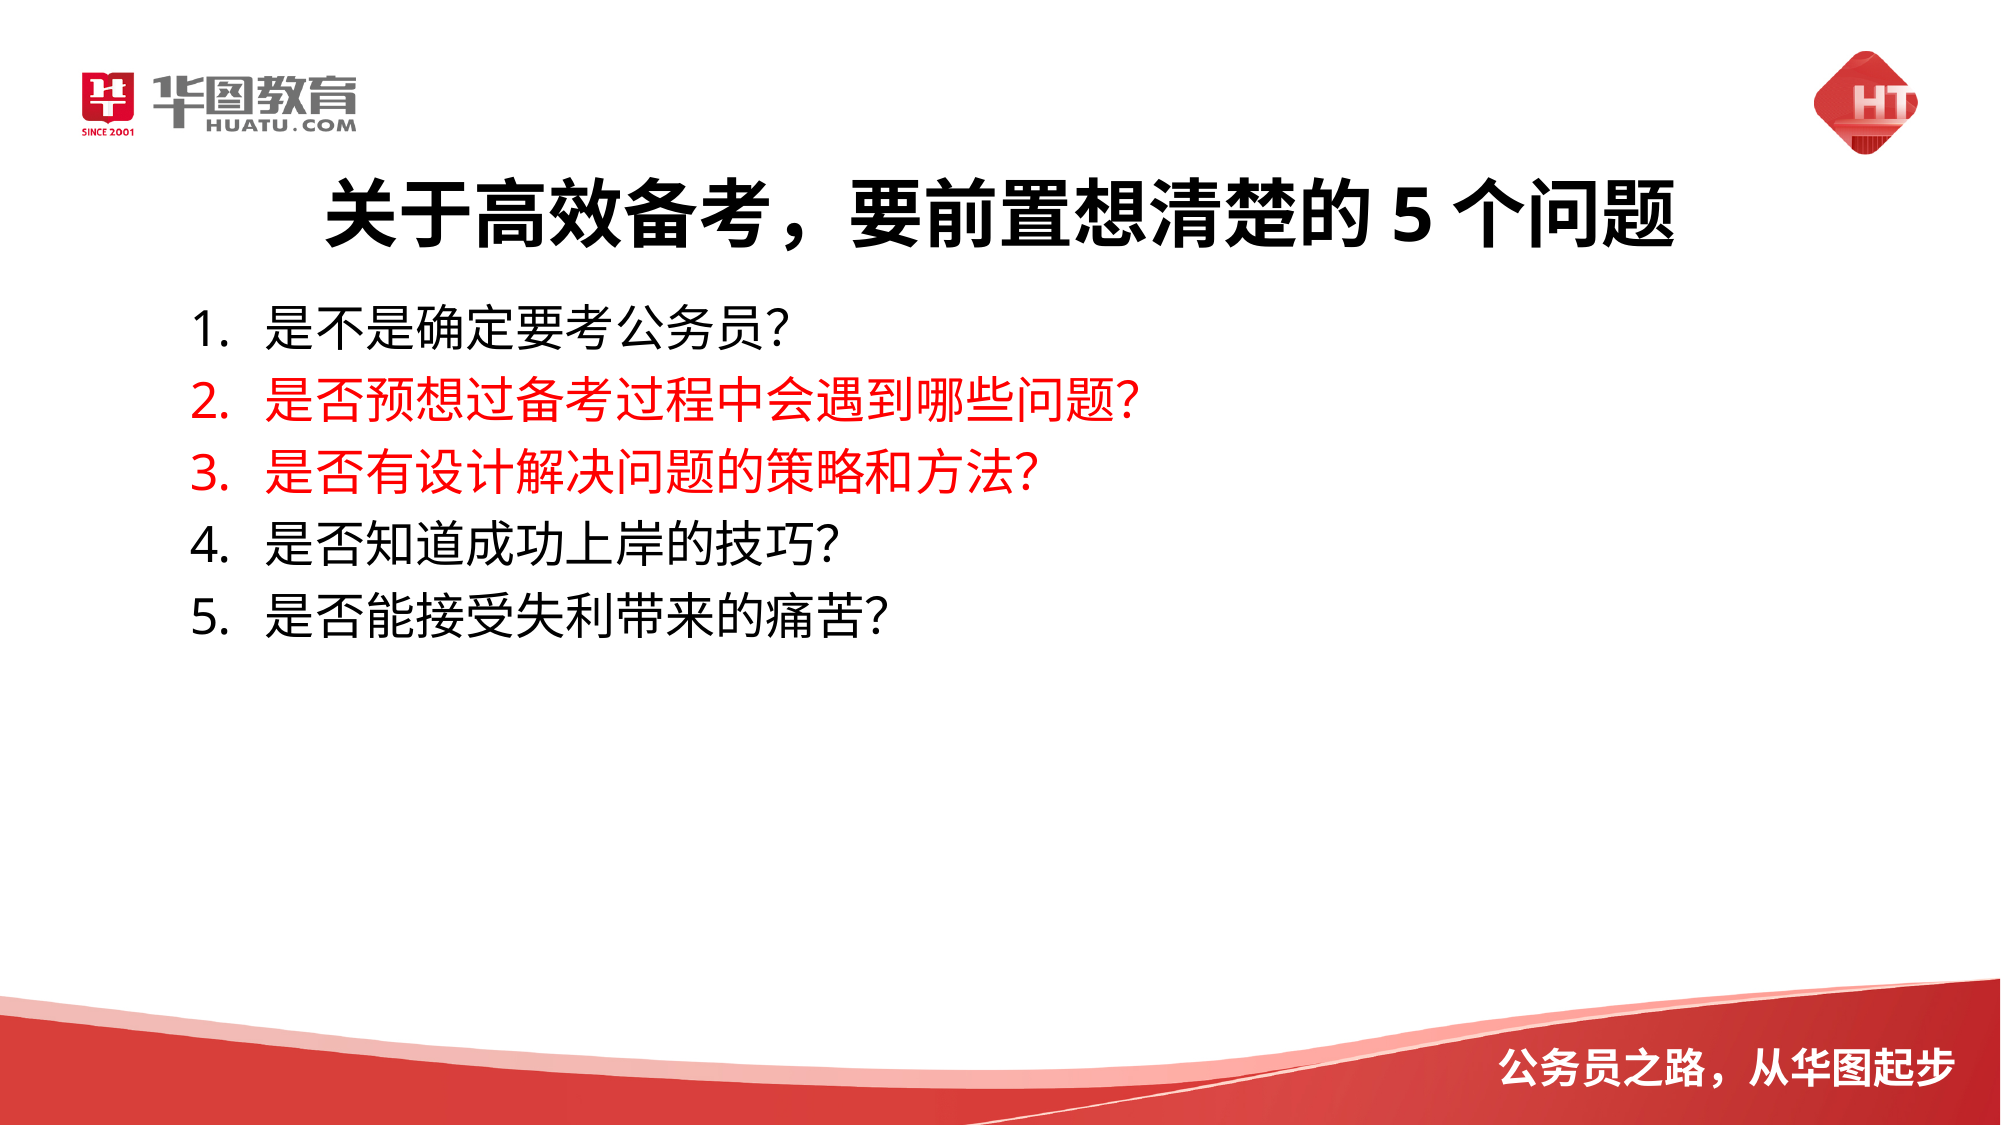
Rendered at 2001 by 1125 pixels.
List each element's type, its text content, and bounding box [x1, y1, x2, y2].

picture [0, 0, 2001, 1125]
list 是不是确定要考公务员？ 是否预想过备考过程中会遇到哪些问题？ 是否有设计解决问题的策略和方法？ 是否知道成功上岸的技巧？ 是否能接受失利带来的痛苦？ [137, 277, 1863, 1022]
title 关于高效备考，要前置想清楚的5个问题 [135, 154, 1865, 280]
